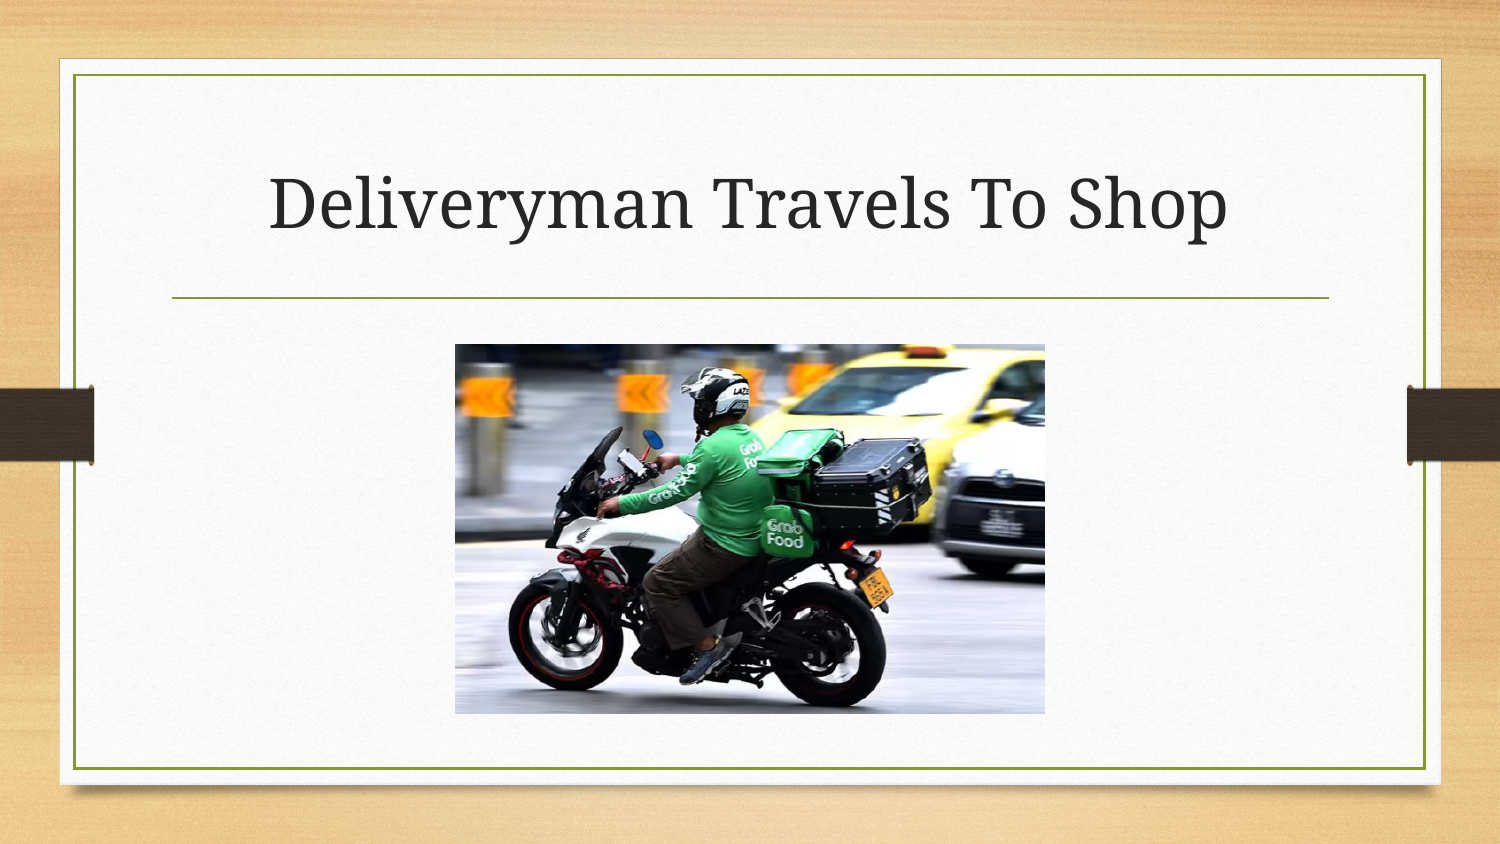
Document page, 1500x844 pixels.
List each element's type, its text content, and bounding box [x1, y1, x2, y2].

title Deliveryman Travels To Shop [159, 120, 1341, 282]
picture [0, 0, 1500, 844]
